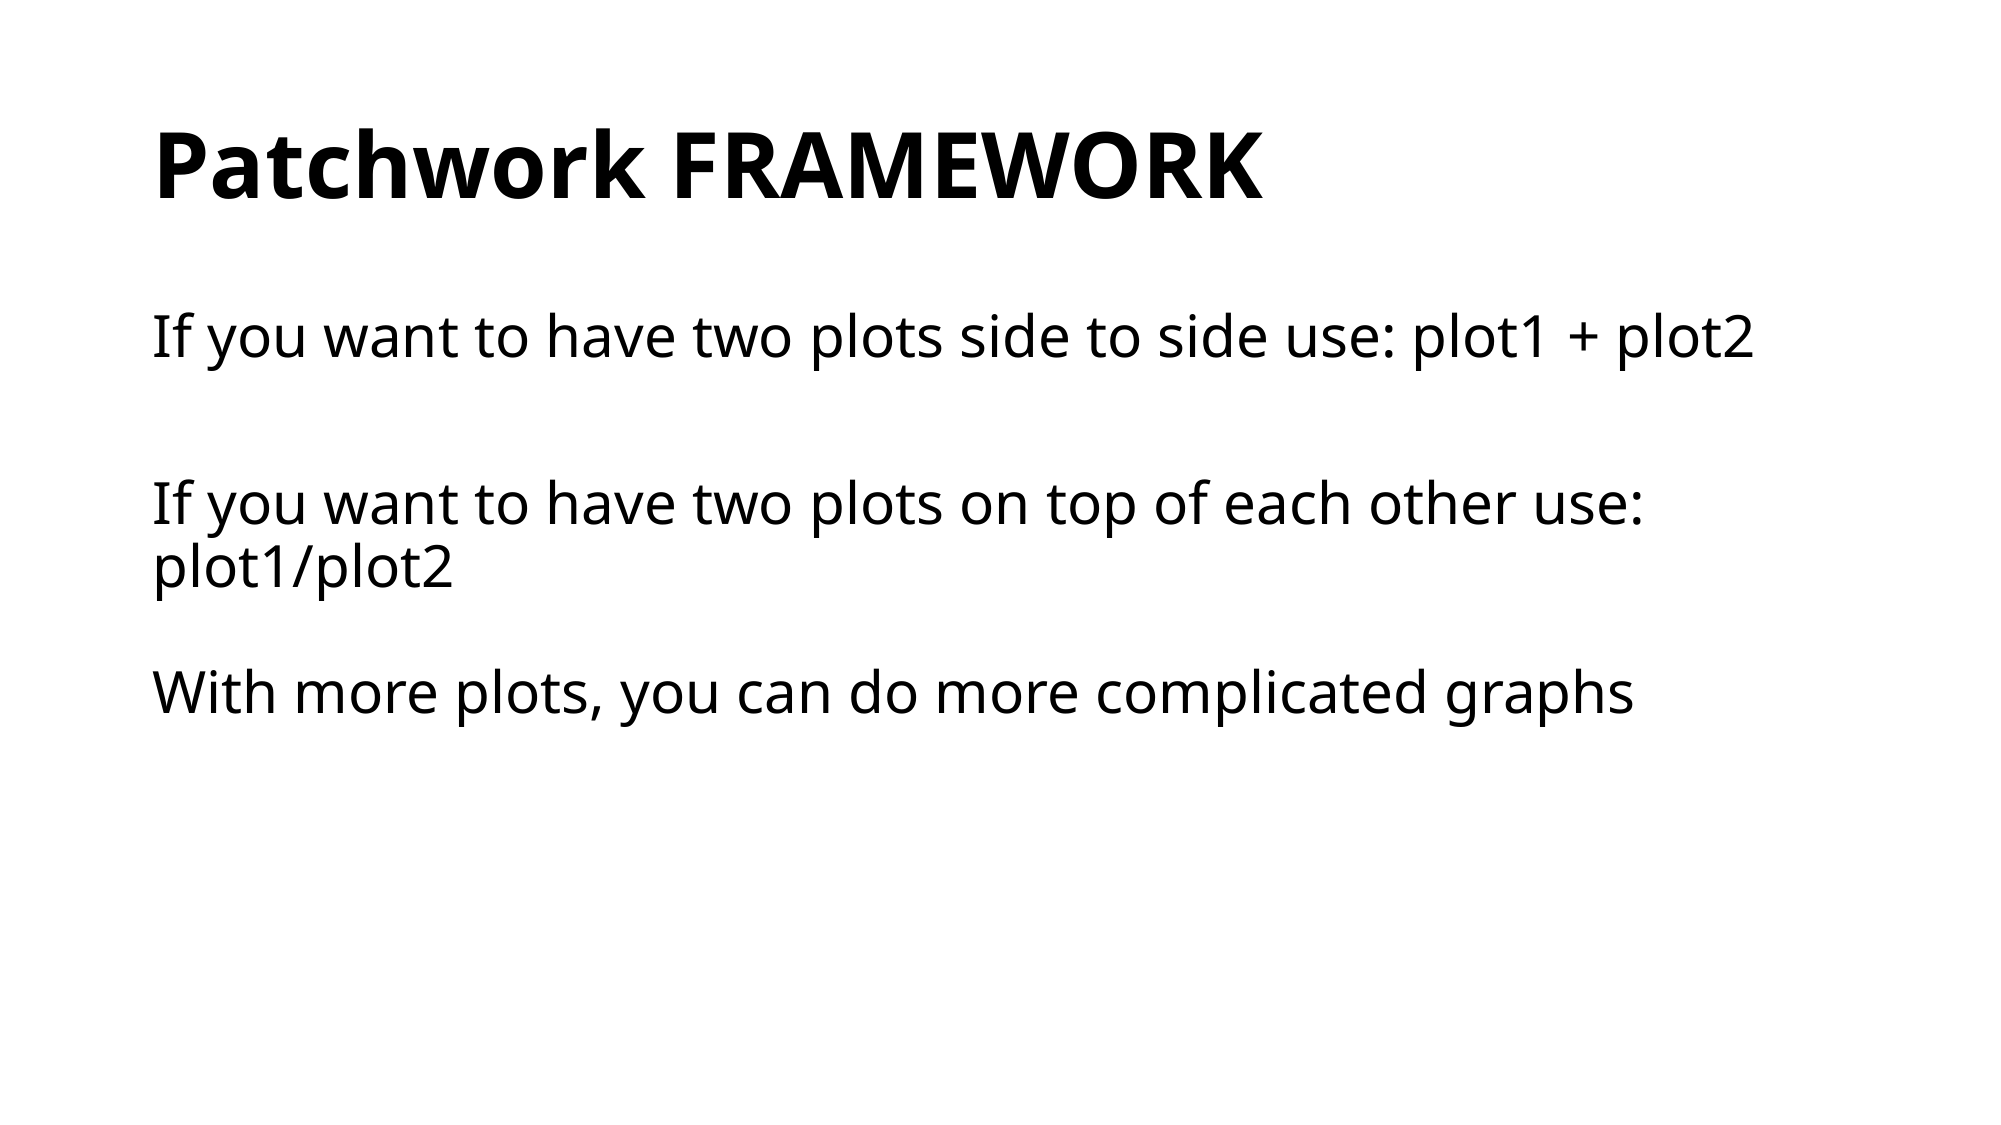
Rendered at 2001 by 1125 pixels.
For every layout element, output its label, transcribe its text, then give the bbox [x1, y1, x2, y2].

title Patchwork FRAMEWORK [137, 59, 1863, 278]
list If you want to have two plots side to side use: plot1 + plot2 If you want to have two plots on top of each other use: plot1/plot2 With more plots, you can do more complicated graphs [137, 299, 1863, 1014]
